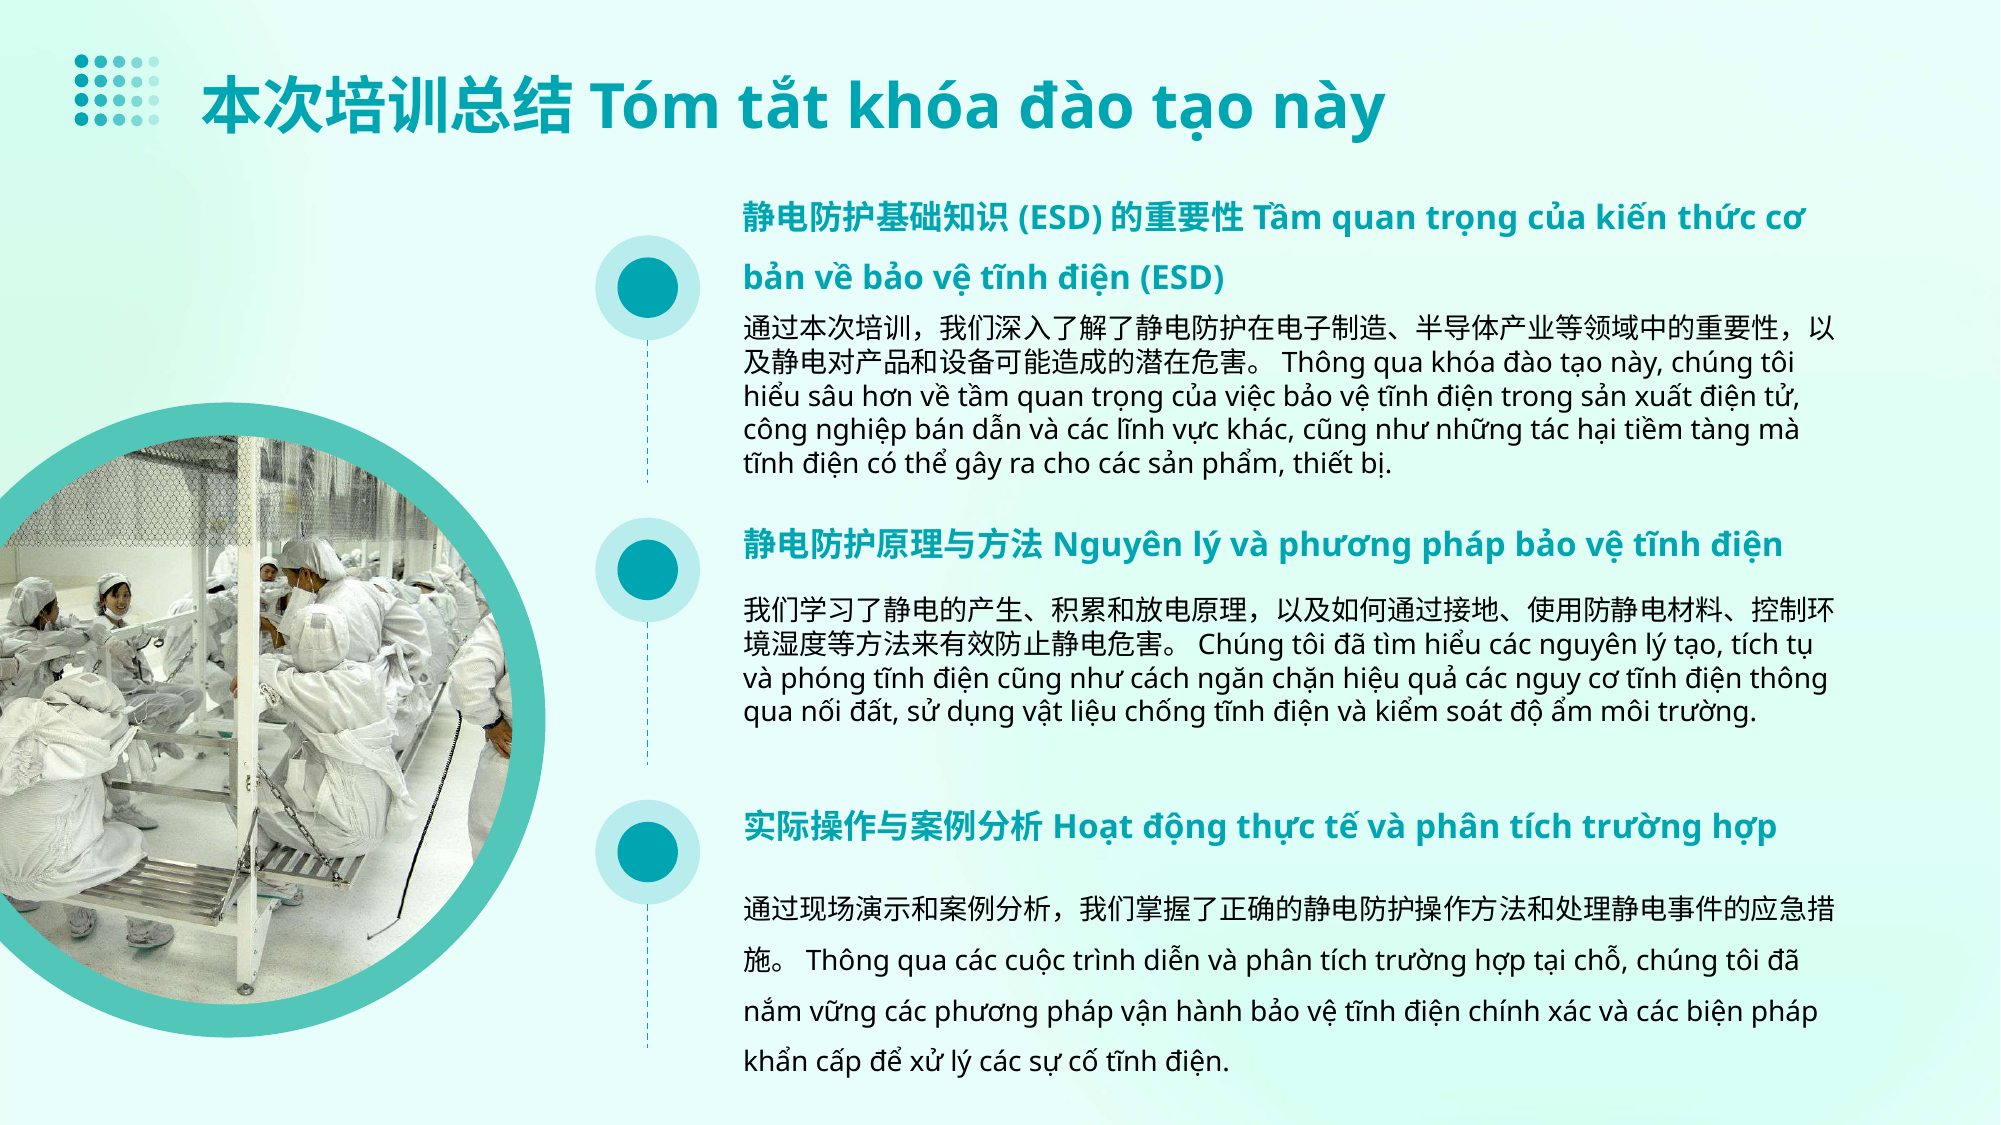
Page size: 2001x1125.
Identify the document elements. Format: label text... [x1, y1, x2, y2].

text_box 我们学习了静电的产生、积累和放电原理，以及如何通过接地、使用防静电材料、控制环境湿度等方法来有效防止静电危害。Chúng tôi đã tìm hiểu các nguyên lý tạo, tích tụ và phóng tĩnh điện cũng như cách ngăn chặn hiệu quả các nguy cơ tĩnh điện thông qua nối đất, sử dụng vật liệu chống tĩnh điện và kiểm soát độ ẩm môi trường. [722, 572, 1854, 748]
text_box [516, 586, 546, 854]
text_box [92, 402, 364, 433]
picture [0, 0, 2001, 1125]
text_box 通过现场演示和案例分析，我们掌握了正确的静电防护操作方法和处理静电事件的应急措施。Thông qua các cuộc trình diễn và phân tích trường hợp tại chỗ, chúng tôi đã nắm vững các phương pháp vận hành bảo vệ tĩnh điện chính xác và các biện pháp khẩn cấp để xử lý các sự cố tĩnh điện. [722, 854, 1854, 1098]
text_box [105, 1013, 351, 1038]
text_box [595, 799, 701, 905]
text_box [595, 517, 701, 623]
text_box [595, 235, 701, 341]
text_box 静电防护原理与方法Nguyên lý và phương pháp bảo vệ tĩnh điện [722, 482, 1854, 572]
text_box 静电防护基础知识(ESD)的重要性Tầm quan trọng của kiến ​​thức cơ bản về bảo vệ tĩnh điện (ESD) [722, 155, 1853, 290]
text_box [617, 821, 678, 883]
text_box [617, 257, 678, 318]
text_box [74, 15, 1821, 153]
text_box [617, 539, 678, 601]
text_box 实际操作与案例分析Hoạt động thực tế và phân tích trường hợp [722, 764, 1854, 854]
text_box 通过本次培训，我们深入了解了静电防护在电子制造、半导体产业等领域中的重要性，以及静电对产品和设备可能造成的潜在危害。Thông qua khóa đào tạo này, chúng tôi hiểu sâu hơn về tầm quan trọng của việc bảo vệ tĩnh điện trong sản xuất điện tử, công nghiệp bán dẫn và các lĩnh vực khác, cũng như những tác hại tiềm tàng mà tĩnh điện có thể gây ra cho các sản phẩm, thiết bị. [722, 290, 1854, 482]
